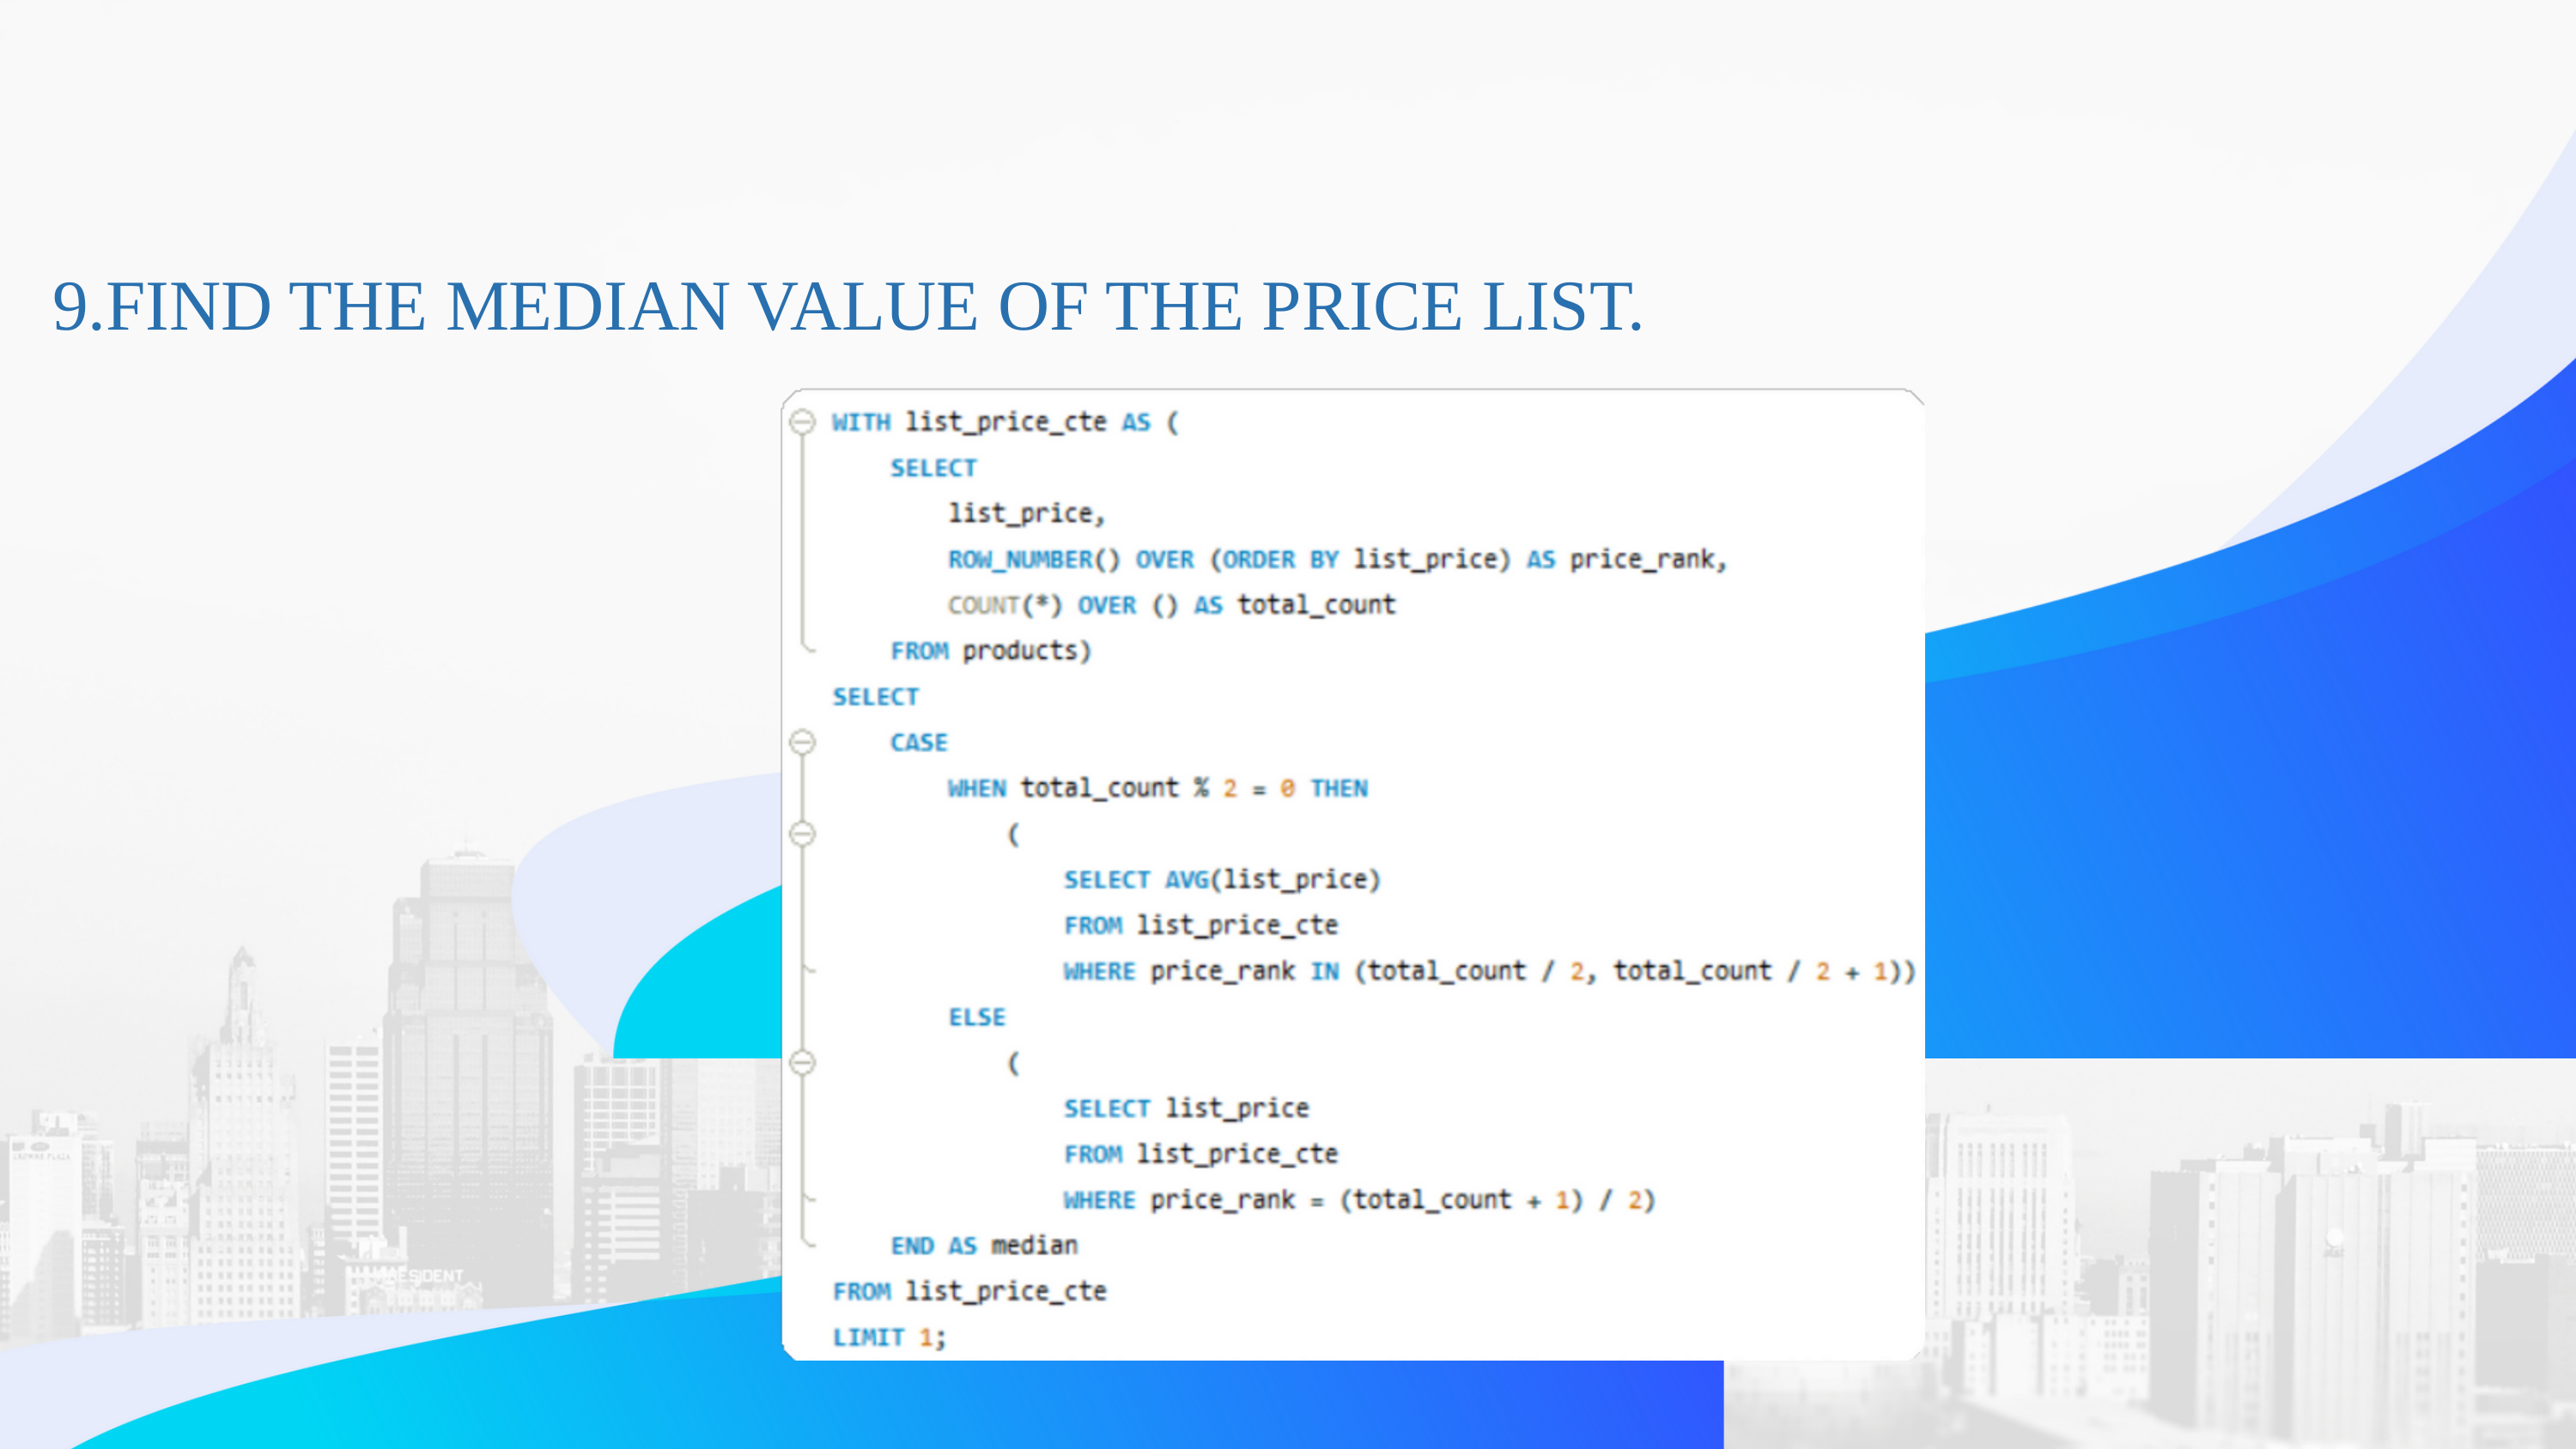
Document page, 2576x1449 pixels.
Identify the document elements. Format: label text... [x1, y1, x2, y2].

text_box 9.FIND THE MEDIAN VALUE OF THE PRICE LIST. [52, 276, 1959, 413]
text_box [511, 0, 2576, 1058]
text_box [0, 0, 511, 576]
text_box [780, 413, 1925, 1361]
text_box [0, 576, 1724, 1449]
text_box [1724, 1058, 2576, 1449]
